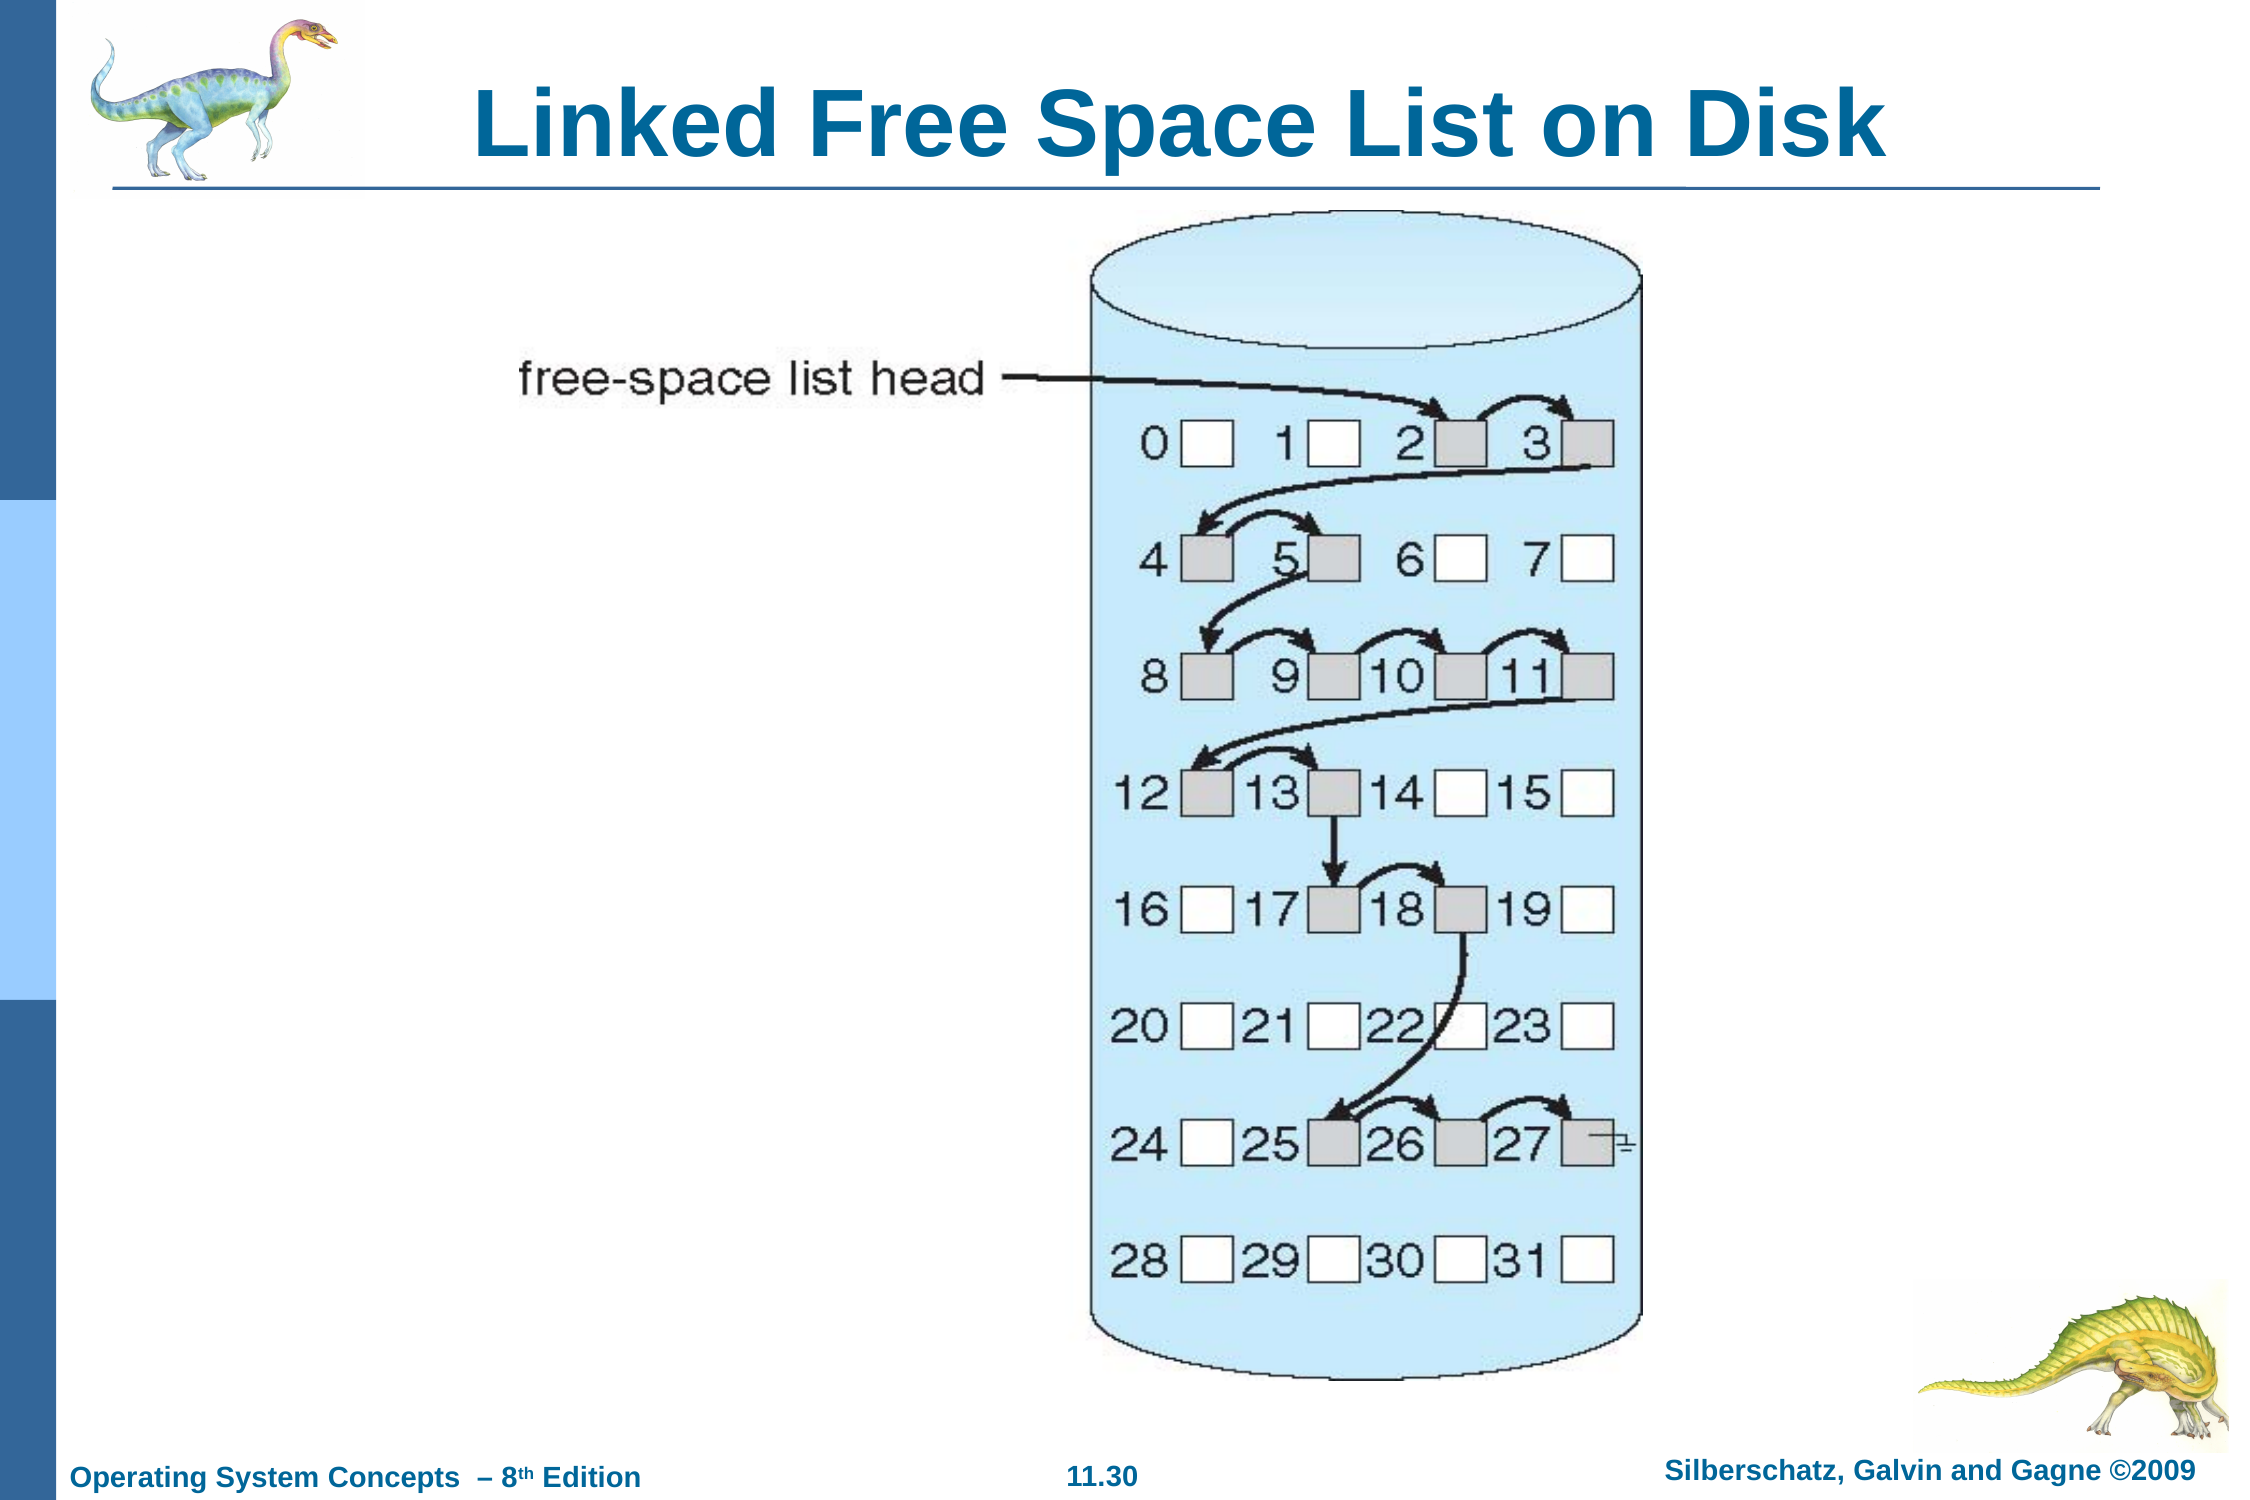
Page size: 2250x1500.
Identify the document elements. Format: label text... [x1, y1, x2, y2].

picture [70, 0, 365, 199]
picture [519, 210, 1643, 1381]
title Linked Free Space List on Disk [222, 60, 2138, 187]
picture [1913, 1279, 2229, 1453]
